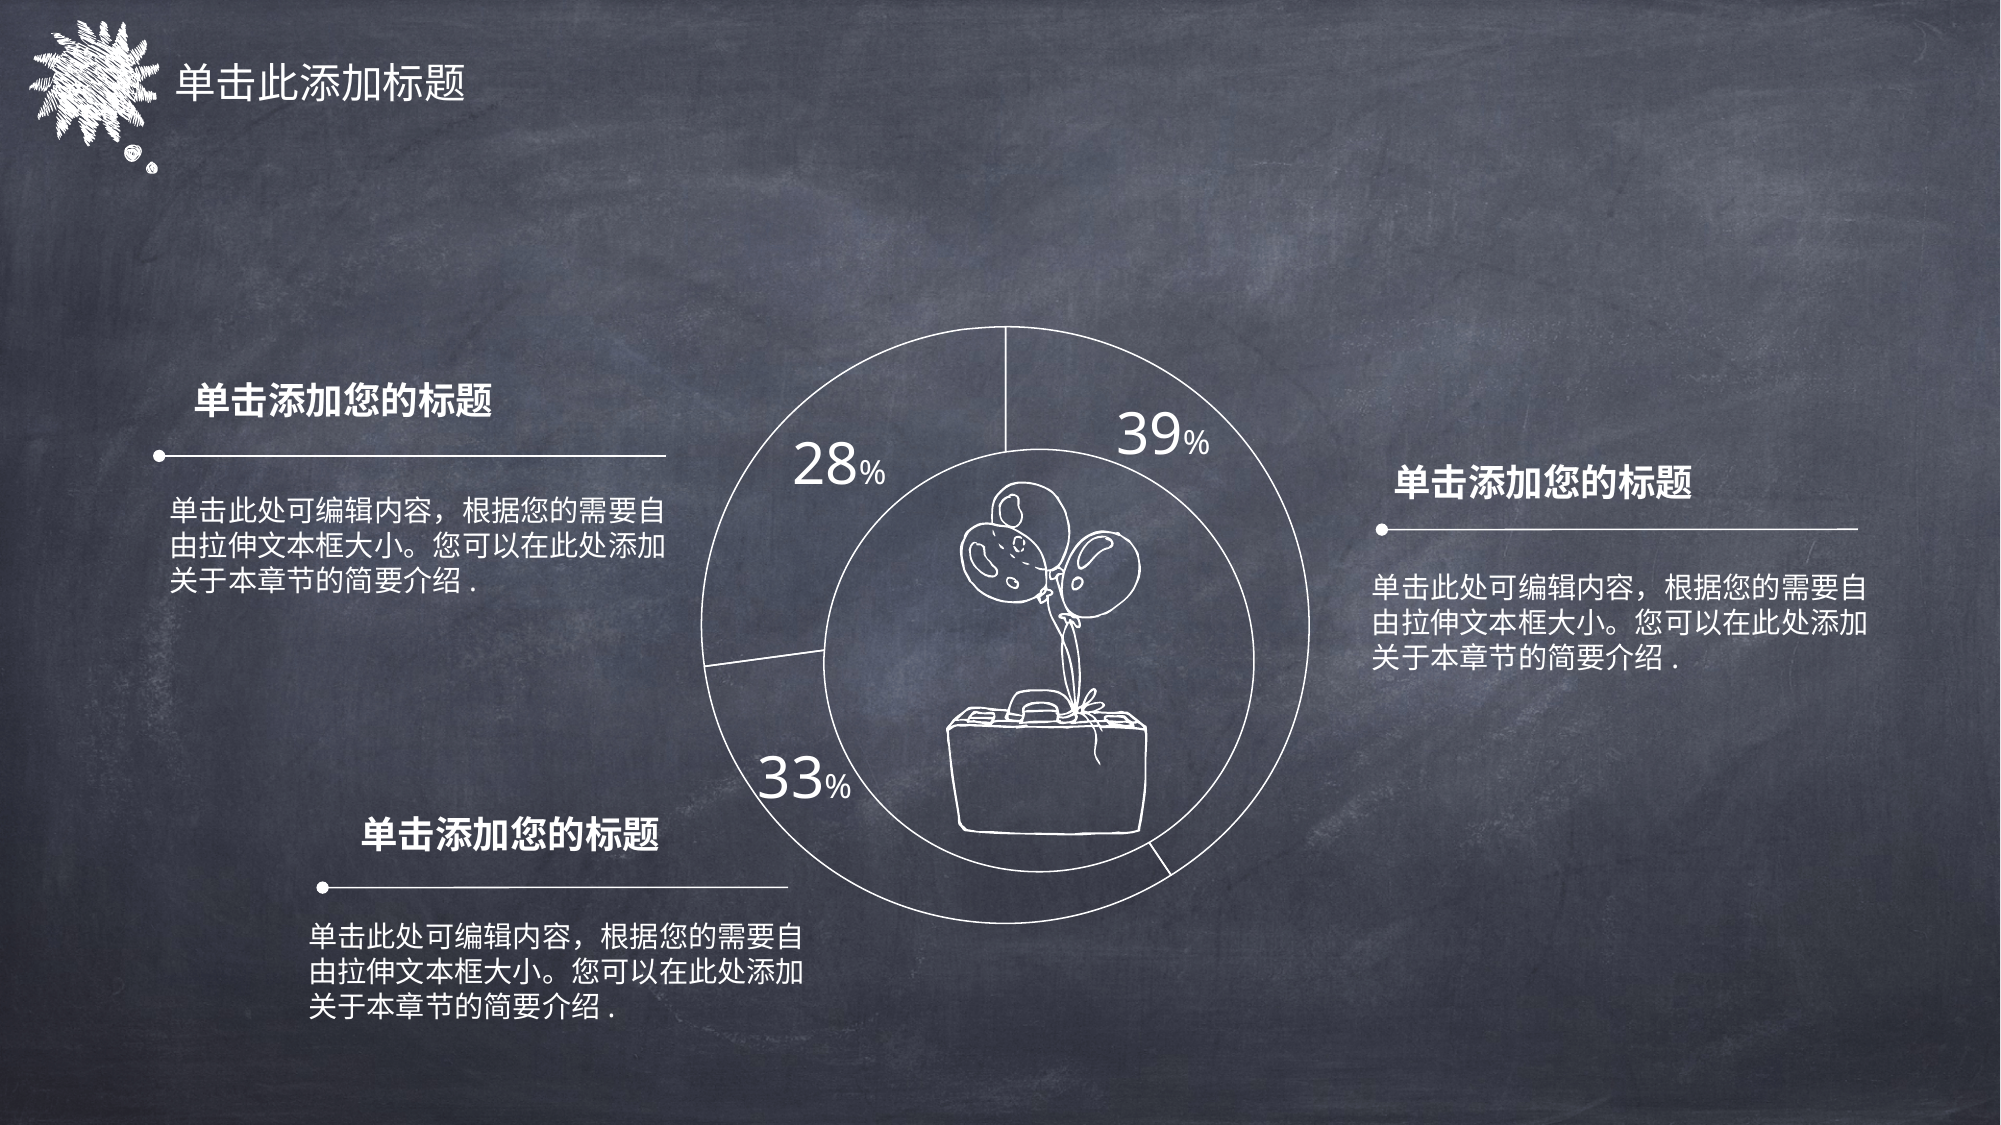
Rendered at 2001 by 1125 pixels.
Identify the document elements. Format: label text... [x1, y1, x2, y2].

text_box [29, 20, 160, 174]
text_box [704, 650, 837, 776]
text_box 单击添加您的标题 [1327, 451, 1759, 511]
text_box 单击此添加标题 [160, 49, 561, 114]
text_box 39% [1101, 388, 1226, 474]
text_box 单击此处可编辑内容，根据您的需要自由拉伸文本框大小。您可以在此处添加关于本章节的简要介绍. [1371, 569, 1896, 675]
text_box [789, 788, 1172, 924]
text_box [1006, 326, 1191, 459]
text_box 单击此处可编辑内容，根据您的需要自由拉伸文本框大小。您可以在此处添加关于本章节的简要介绍. [308, 918, 832, 1024]
text_box [701, 428, 896, 666]
text_box [1139, 419, 1310, 875]
text_box 单击此处可编辑内容，根据您的需要自由拉伸文本框大小。您可以在此处添加关于本章节的简要介绍. [169, 491, 694, 597]
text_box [294, 803, 789, 888]
picture [0, 0, 2001, 1125]
text_box 单击添加您的标题 [128, 370, 559, 430]
text_box 28% [777, 418, 902, 504]
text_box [946, 481, 1148, 836]
text_box 33% [743, 732, 868, 818]
text_box [786, 326, 1006, 499]
